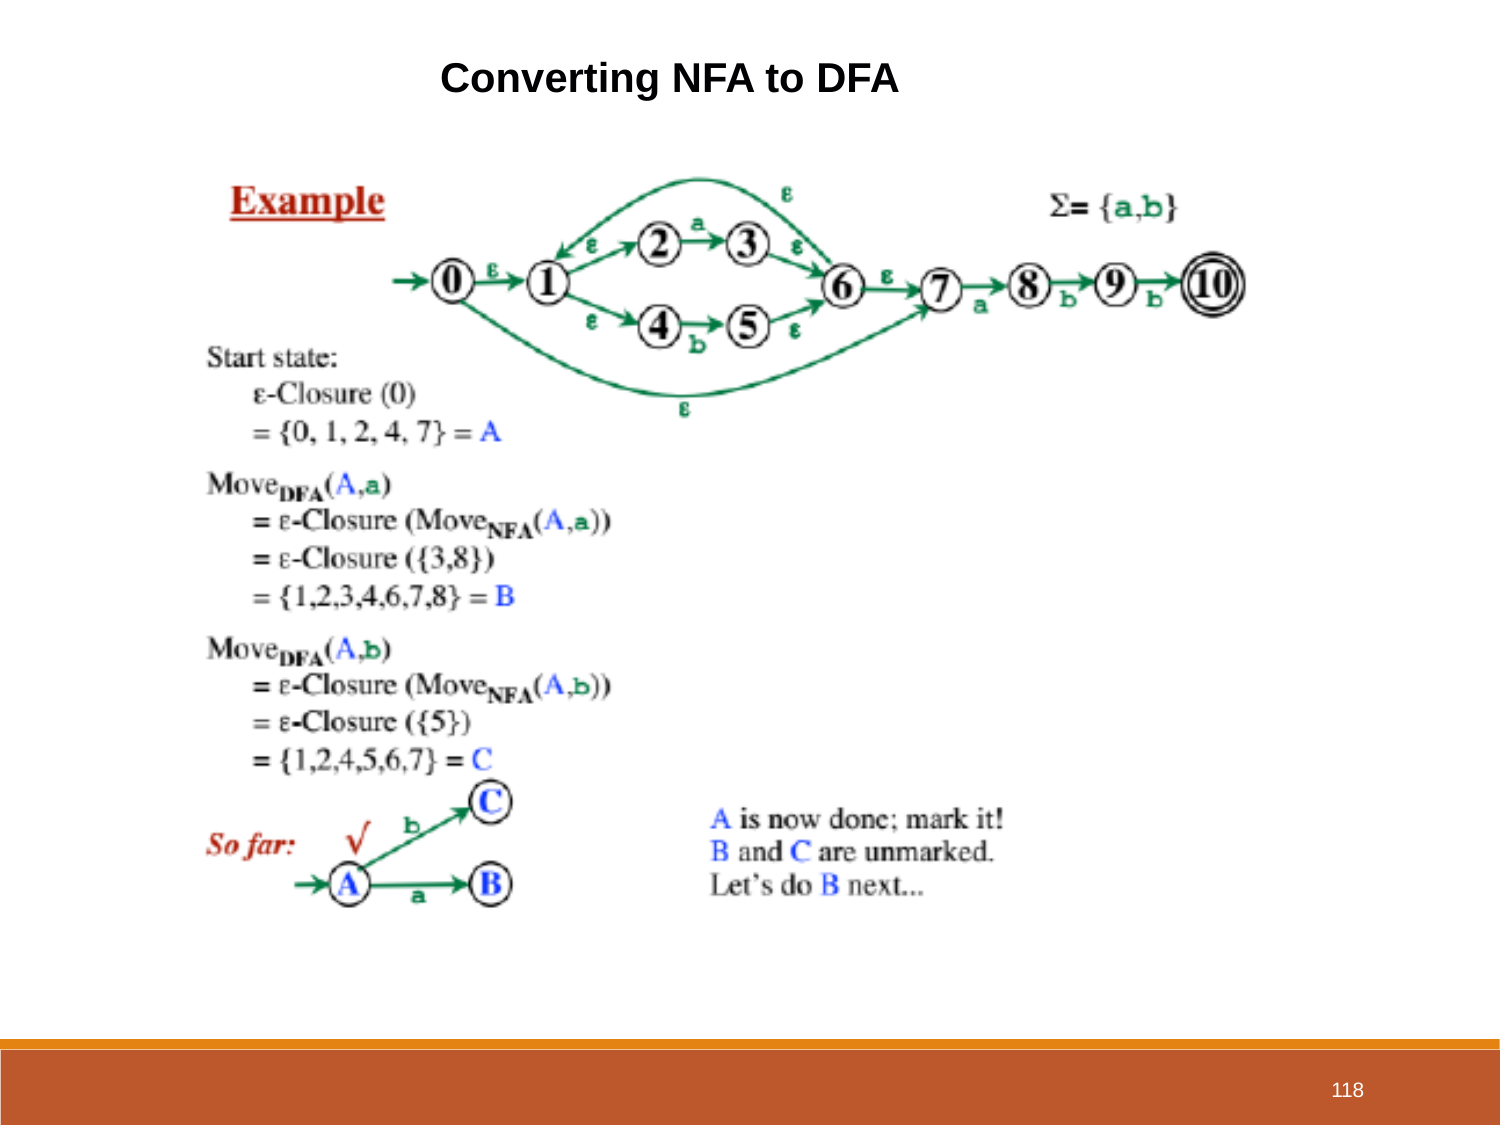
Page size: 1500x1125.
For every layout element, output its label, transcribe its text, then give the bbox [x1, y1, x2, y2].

picture [186, 159, 1275, 946]
text_box Converting NFA to DFA [425, 42, 924, 108]
text_box 118 [1217, 1059, 1380, 1120]
